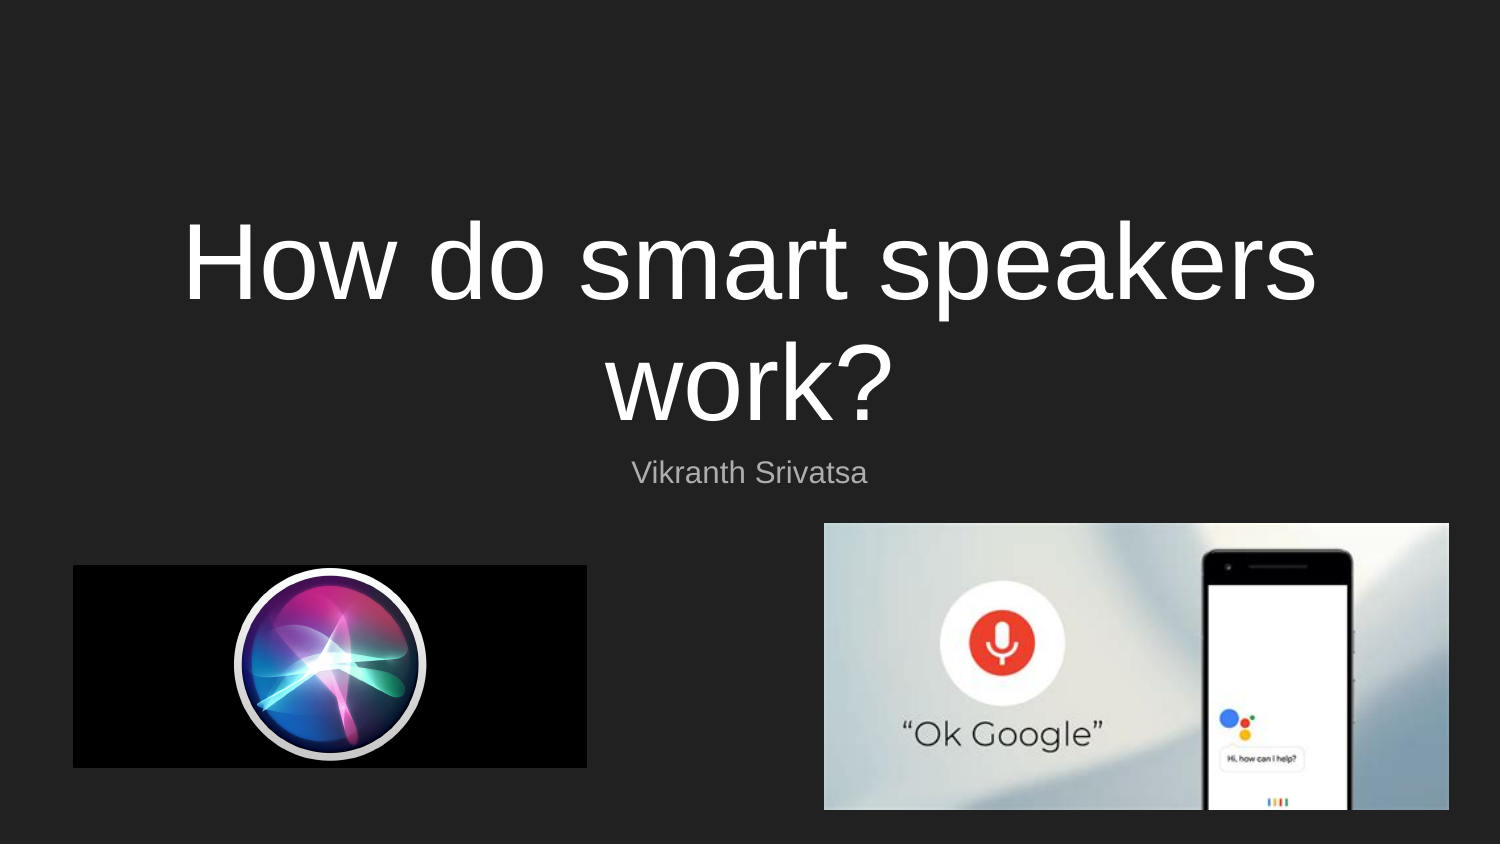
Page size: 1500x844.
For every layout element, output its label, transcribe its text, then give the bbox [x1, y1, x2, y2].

picture [72, 565, 587, 768]
picture [823, 523, 1450, 810]
title How do smart speakers work? [51, 122, 1449, 439]
subtitle Vikranth Srivatsa [51, 439, 1449, 570]
